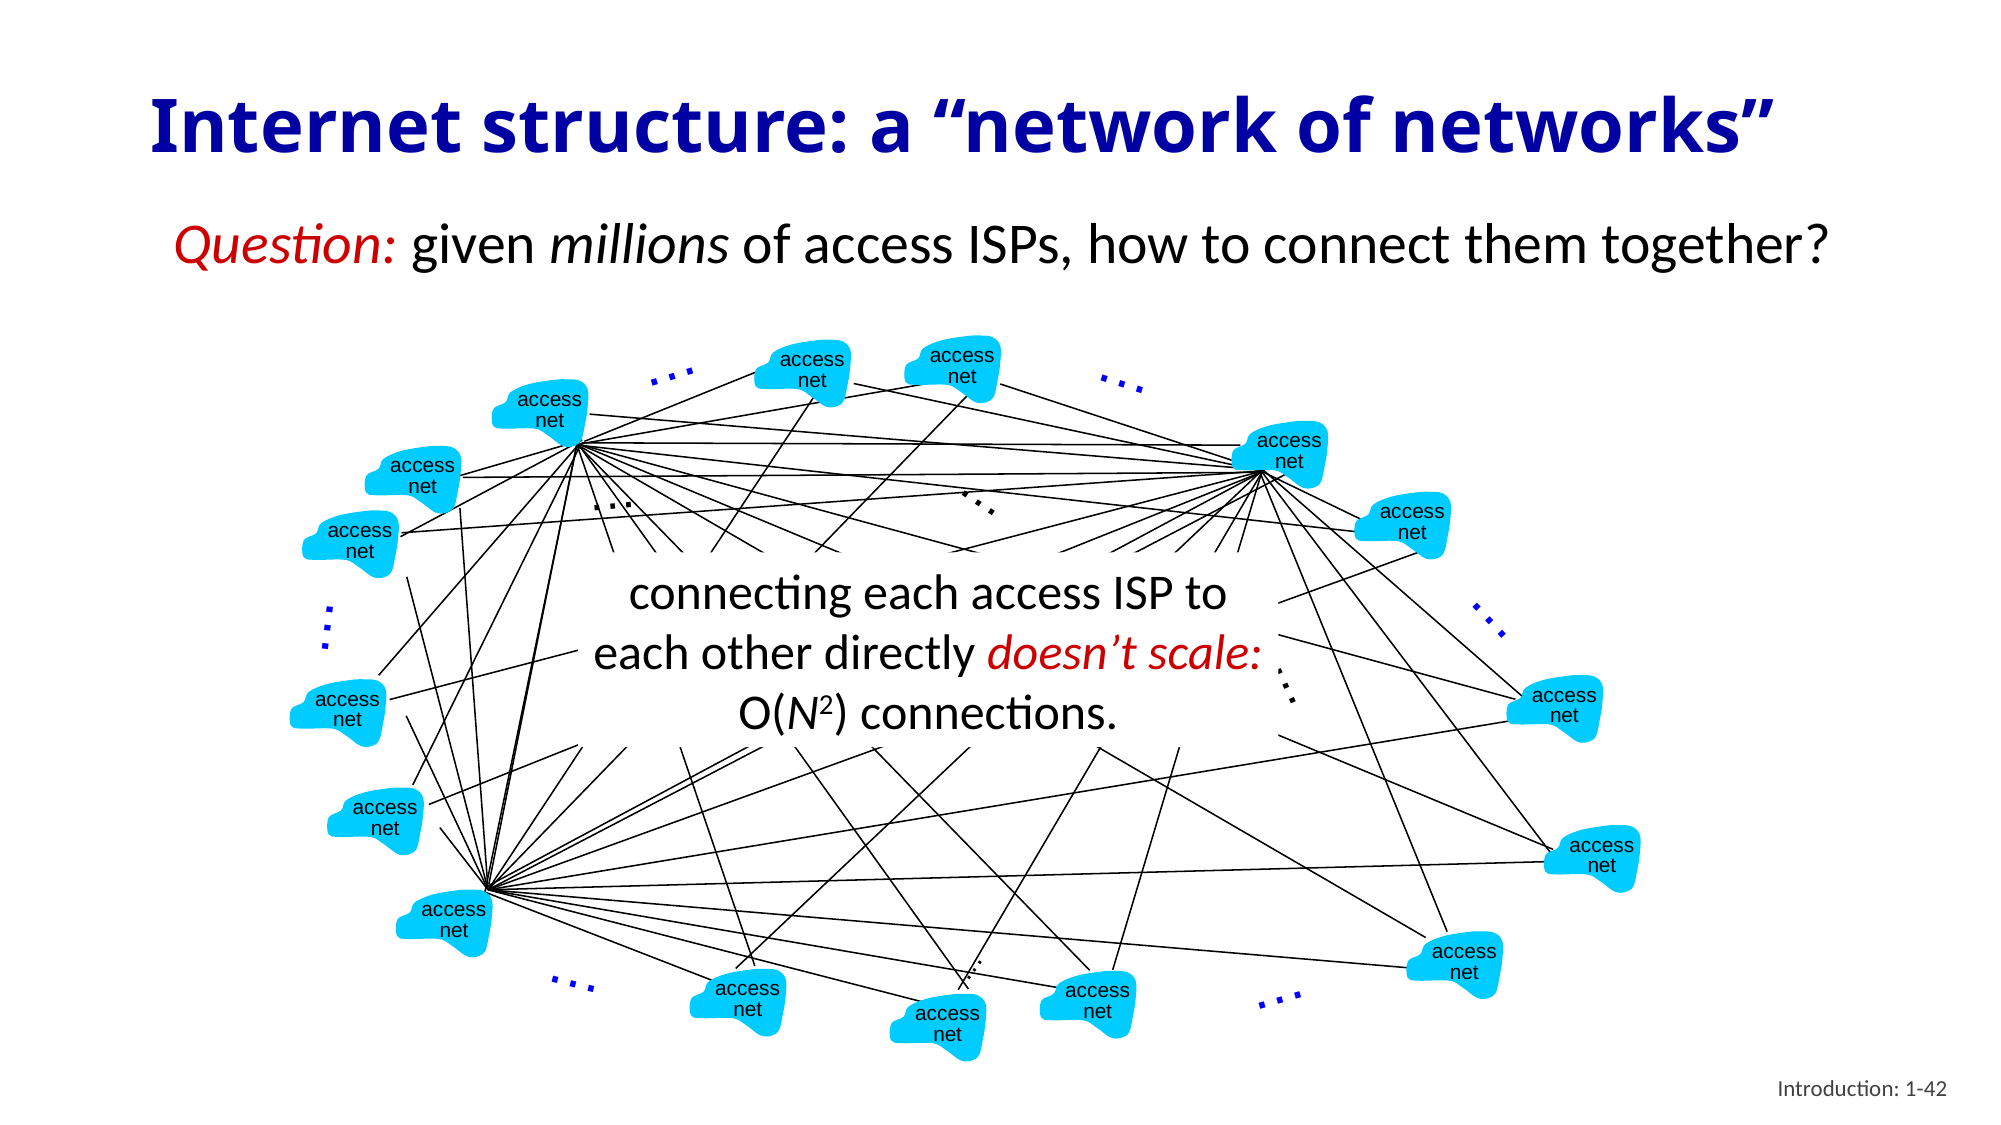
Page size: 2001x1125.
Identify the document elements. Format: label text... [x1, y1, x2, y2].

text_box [265, 314, 1650, 1063]
slide_number Introduction: 1- [1512, 1056, 1963, 1117]
text_box Question: given millions of access ISPs, how to connect them together? [158, 206, 1853, 291]
title Internet structure: a “network of networks” [135, 55, 1861, 202]
